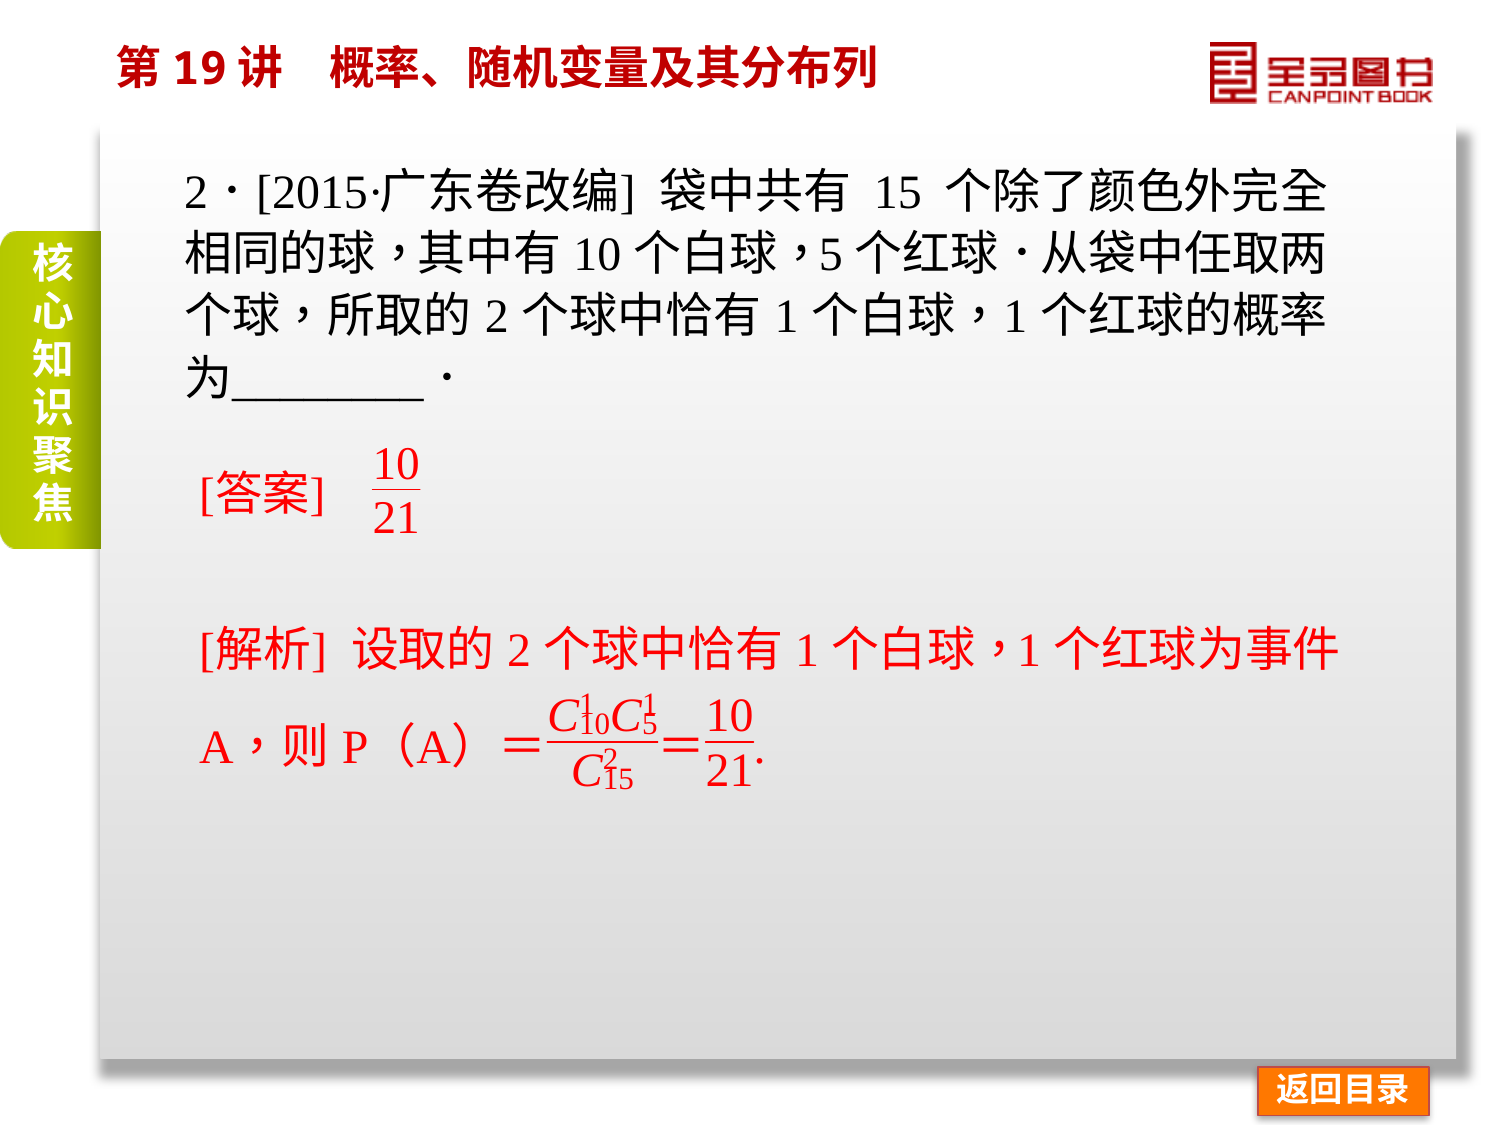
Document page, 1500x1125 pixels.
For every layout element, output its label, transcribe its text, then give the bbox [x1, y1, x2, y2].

picture [0, 231, 101, 549]
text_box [198, 617, 1342, 1125]
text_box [183, 159, 1329, 815]
title 第19讲 概率、随机变量及其分布列 [100, 27, 1199, 106]
picture [1210, 42, 1433, 104]
text_box 返回目录 [1346, 1066, 1430, 1116]
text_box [151, 429, 610, 552]
